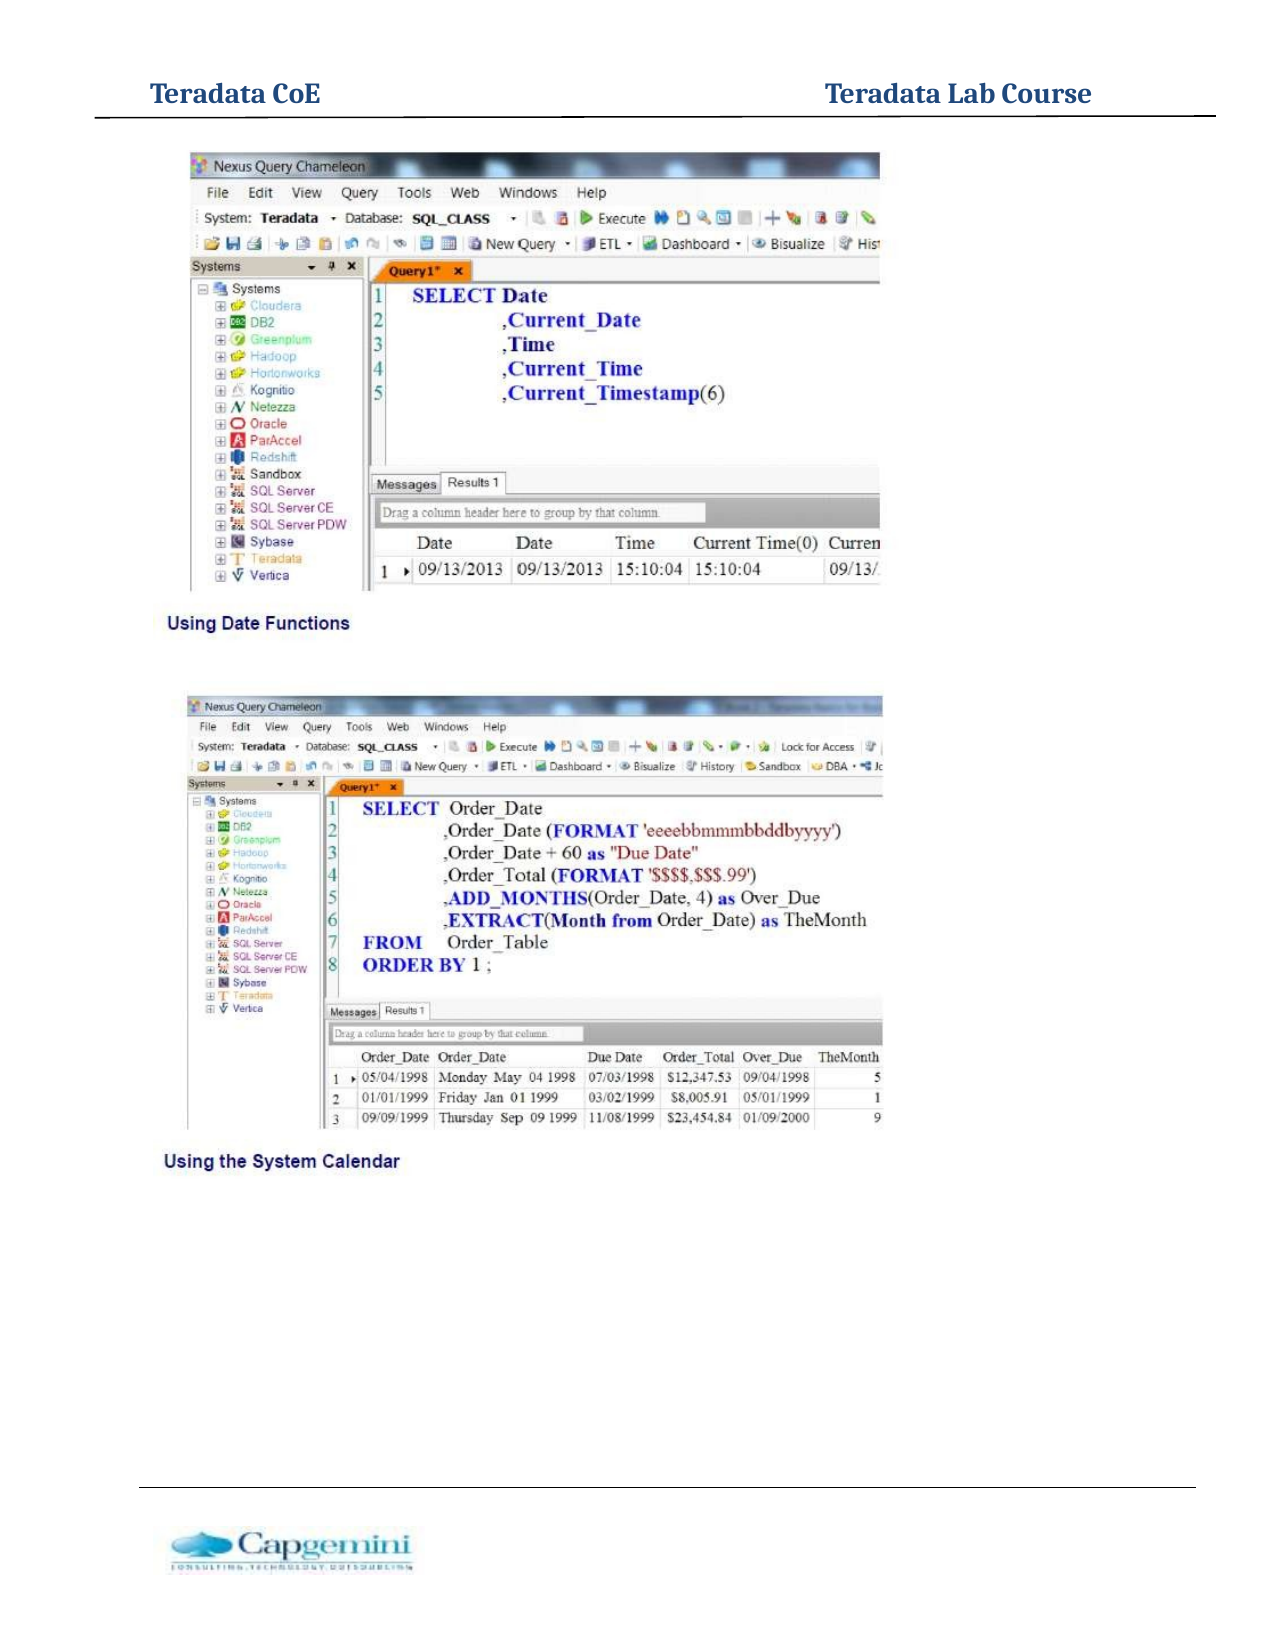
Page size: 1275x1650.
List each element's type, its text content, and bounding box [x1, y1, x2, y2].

text_box Teradata Lab Course [823, 76, 1109, 111]
text_box [153, 1526, 425, 1575]
text_box Teradata CoE [147, 76, 336, 111]
text_box [153, 681, 1127, 1185]
text_box [139, 1464, 1197, 1490]
text_box [153, 150, 1129, 657]
